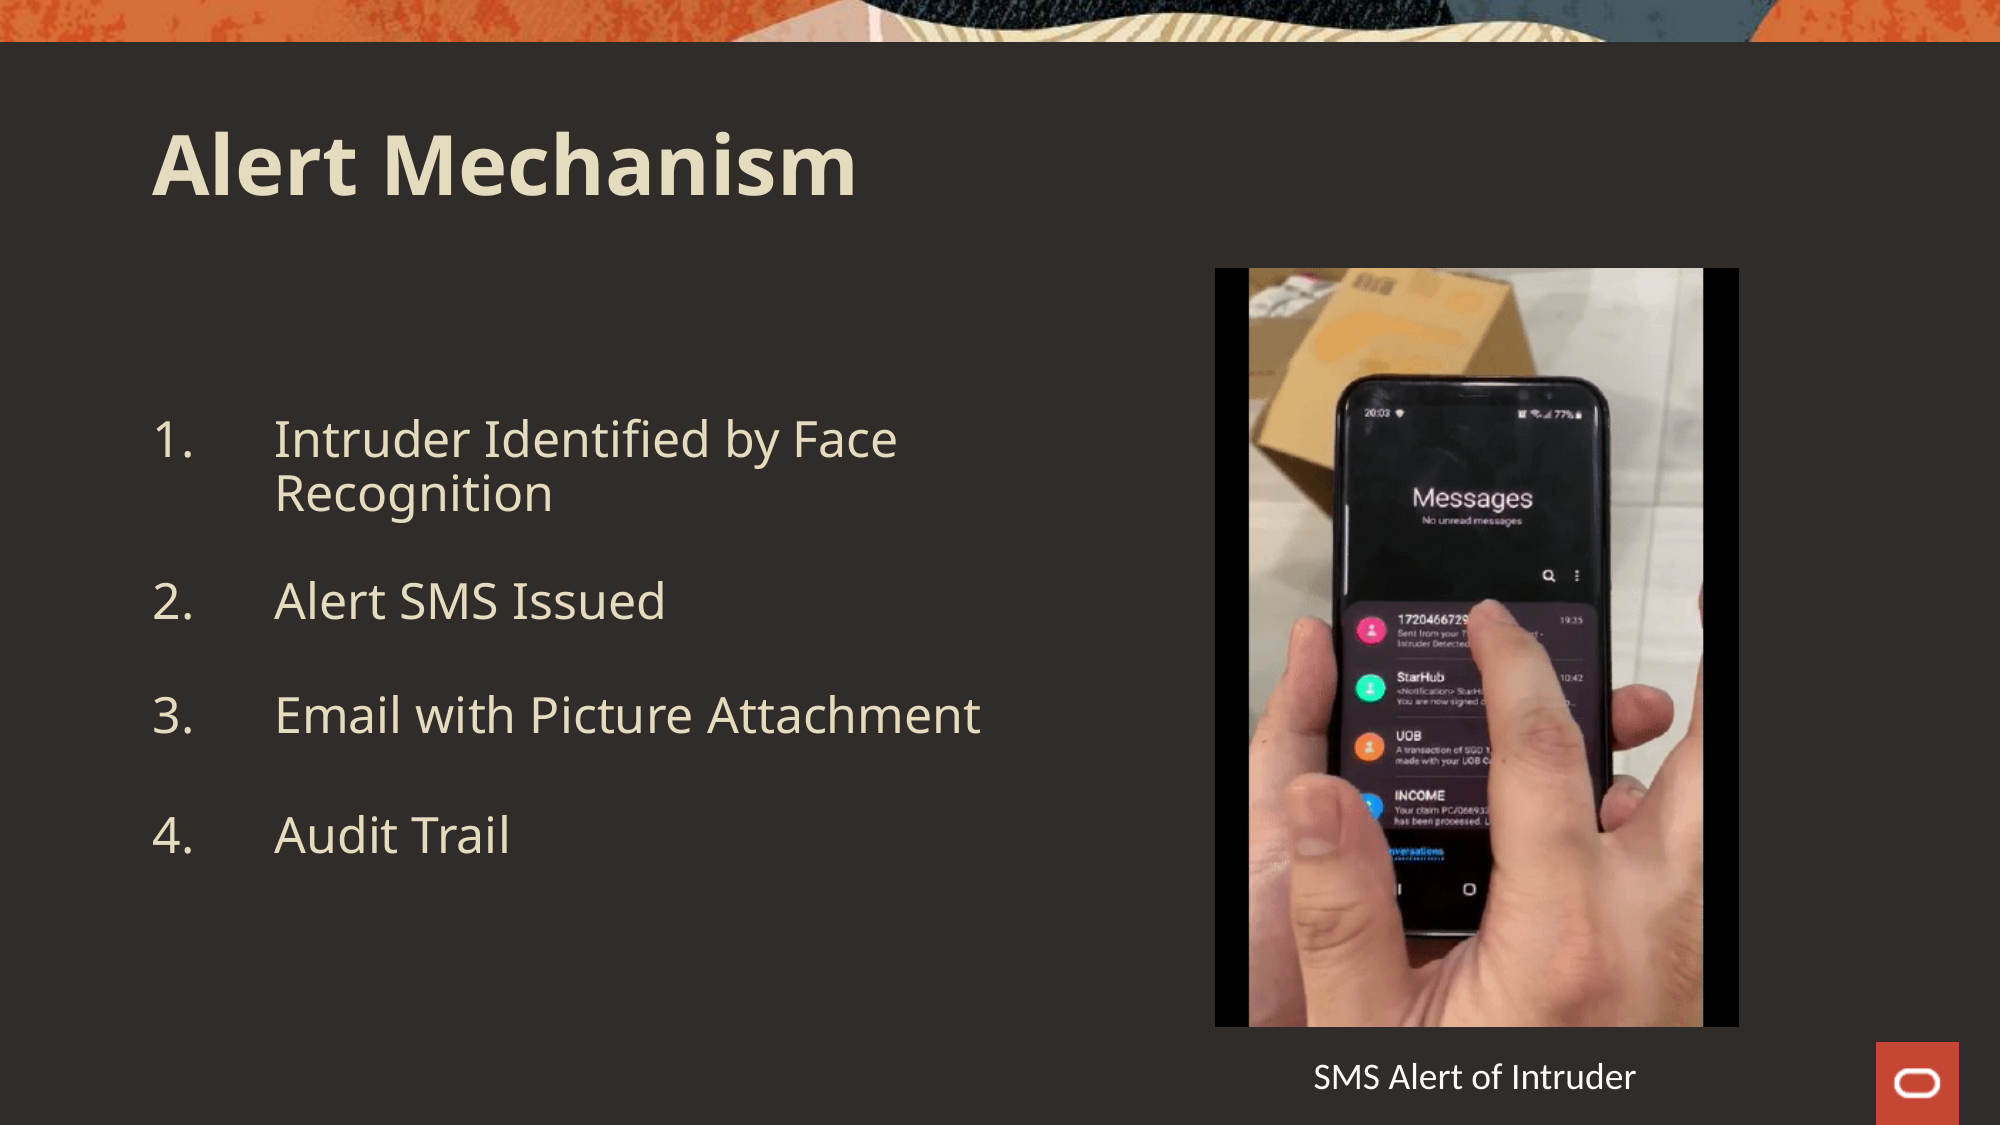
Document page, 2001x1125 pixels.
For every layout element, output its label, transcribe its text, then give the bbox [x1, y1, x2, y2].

picture [0, 0, 2000, 42]
picture [1214, 268, 1739, 1027]
text_box SMS Alert of Intruder [1202, 1044, 1758, 1105]
picture [1876, 1042, 1959, 1125]
title Alert Mechanism [137, 59, 1863, 278]
text_box Intruder Identified by Face Recognition Alert SMS Issued Email with Picture Attachment Audit Trail [137, 361, 1203, 988]
